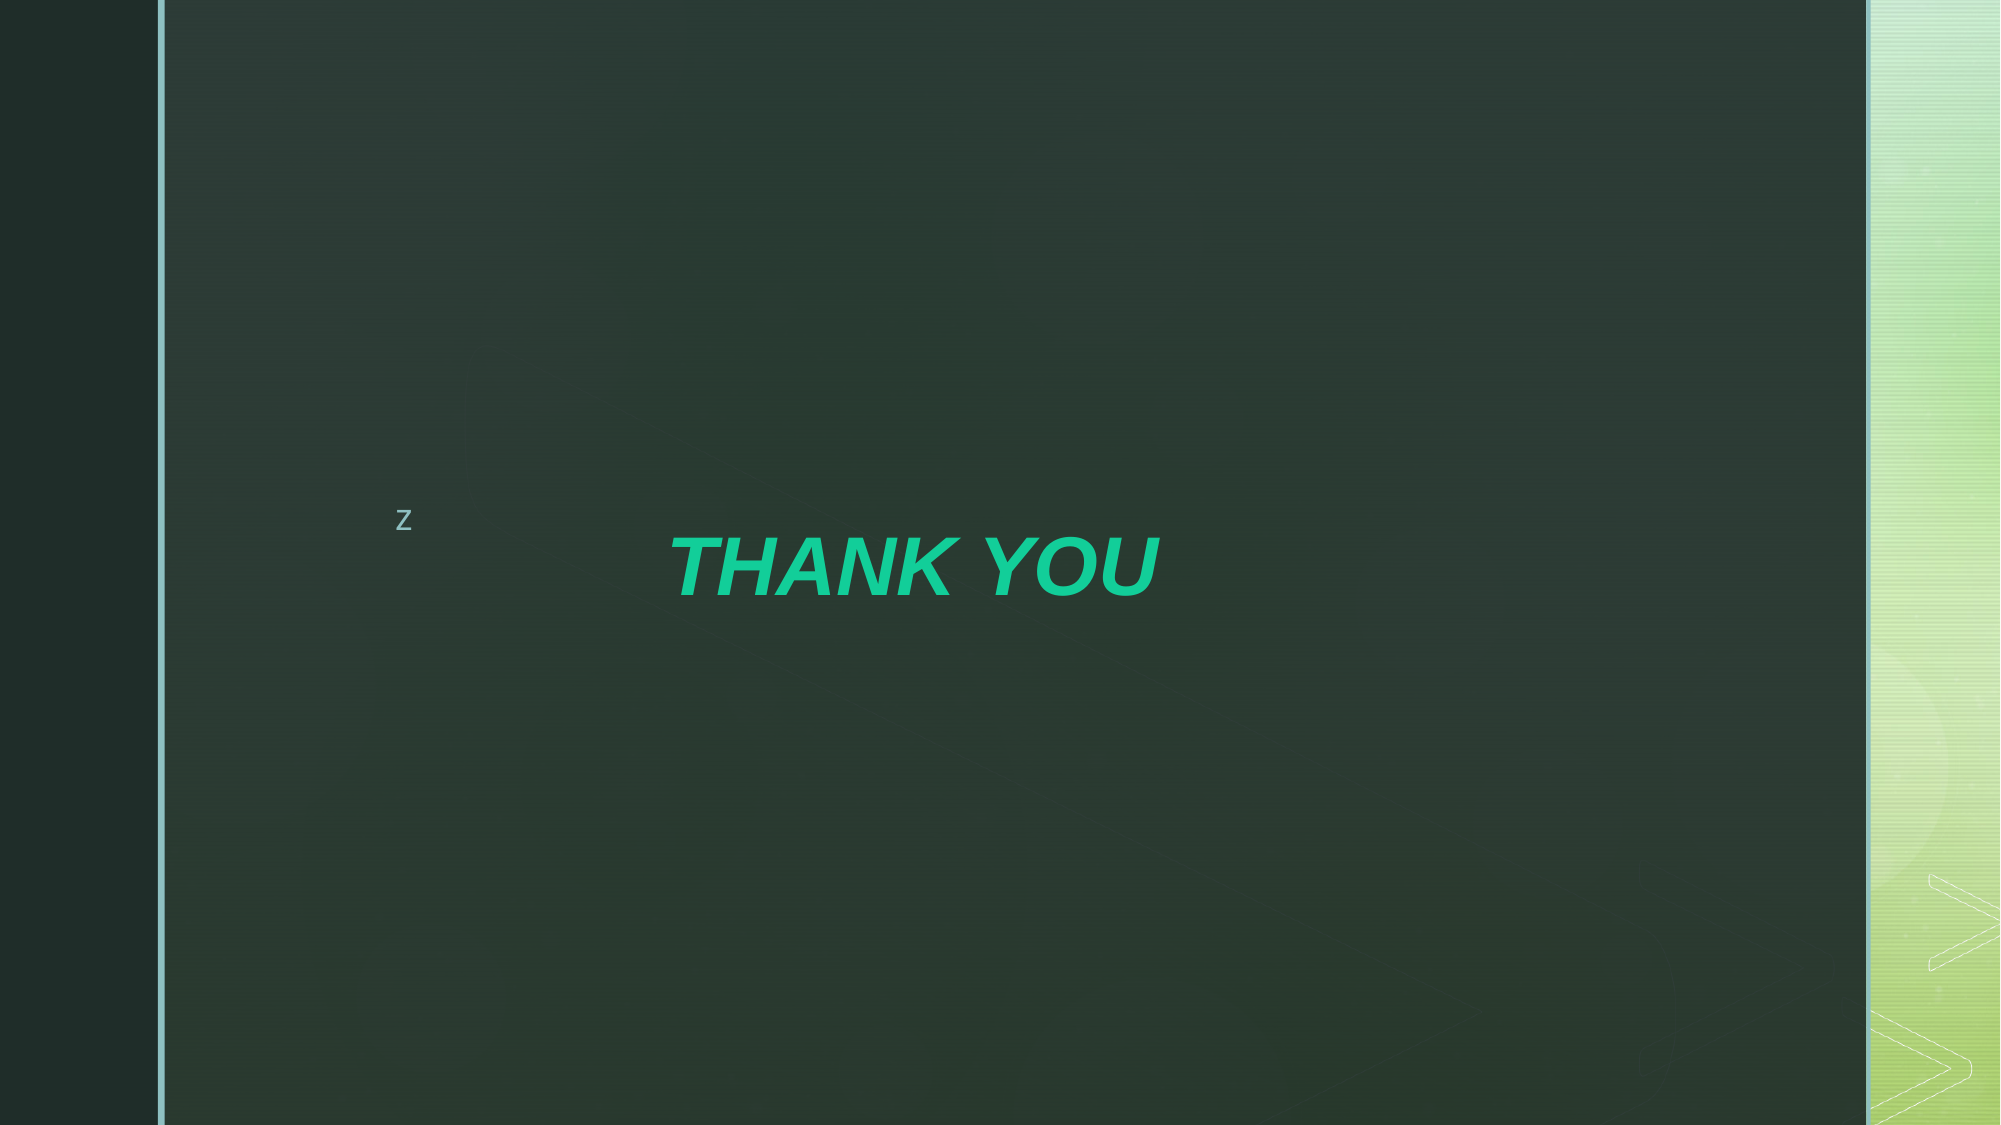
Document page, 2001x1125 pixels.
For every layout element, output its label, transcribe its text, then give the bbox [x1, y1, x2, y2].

picture [1871, 0, 2001, 1125]
title THANK YOU [634, 516, 1174, 750]
